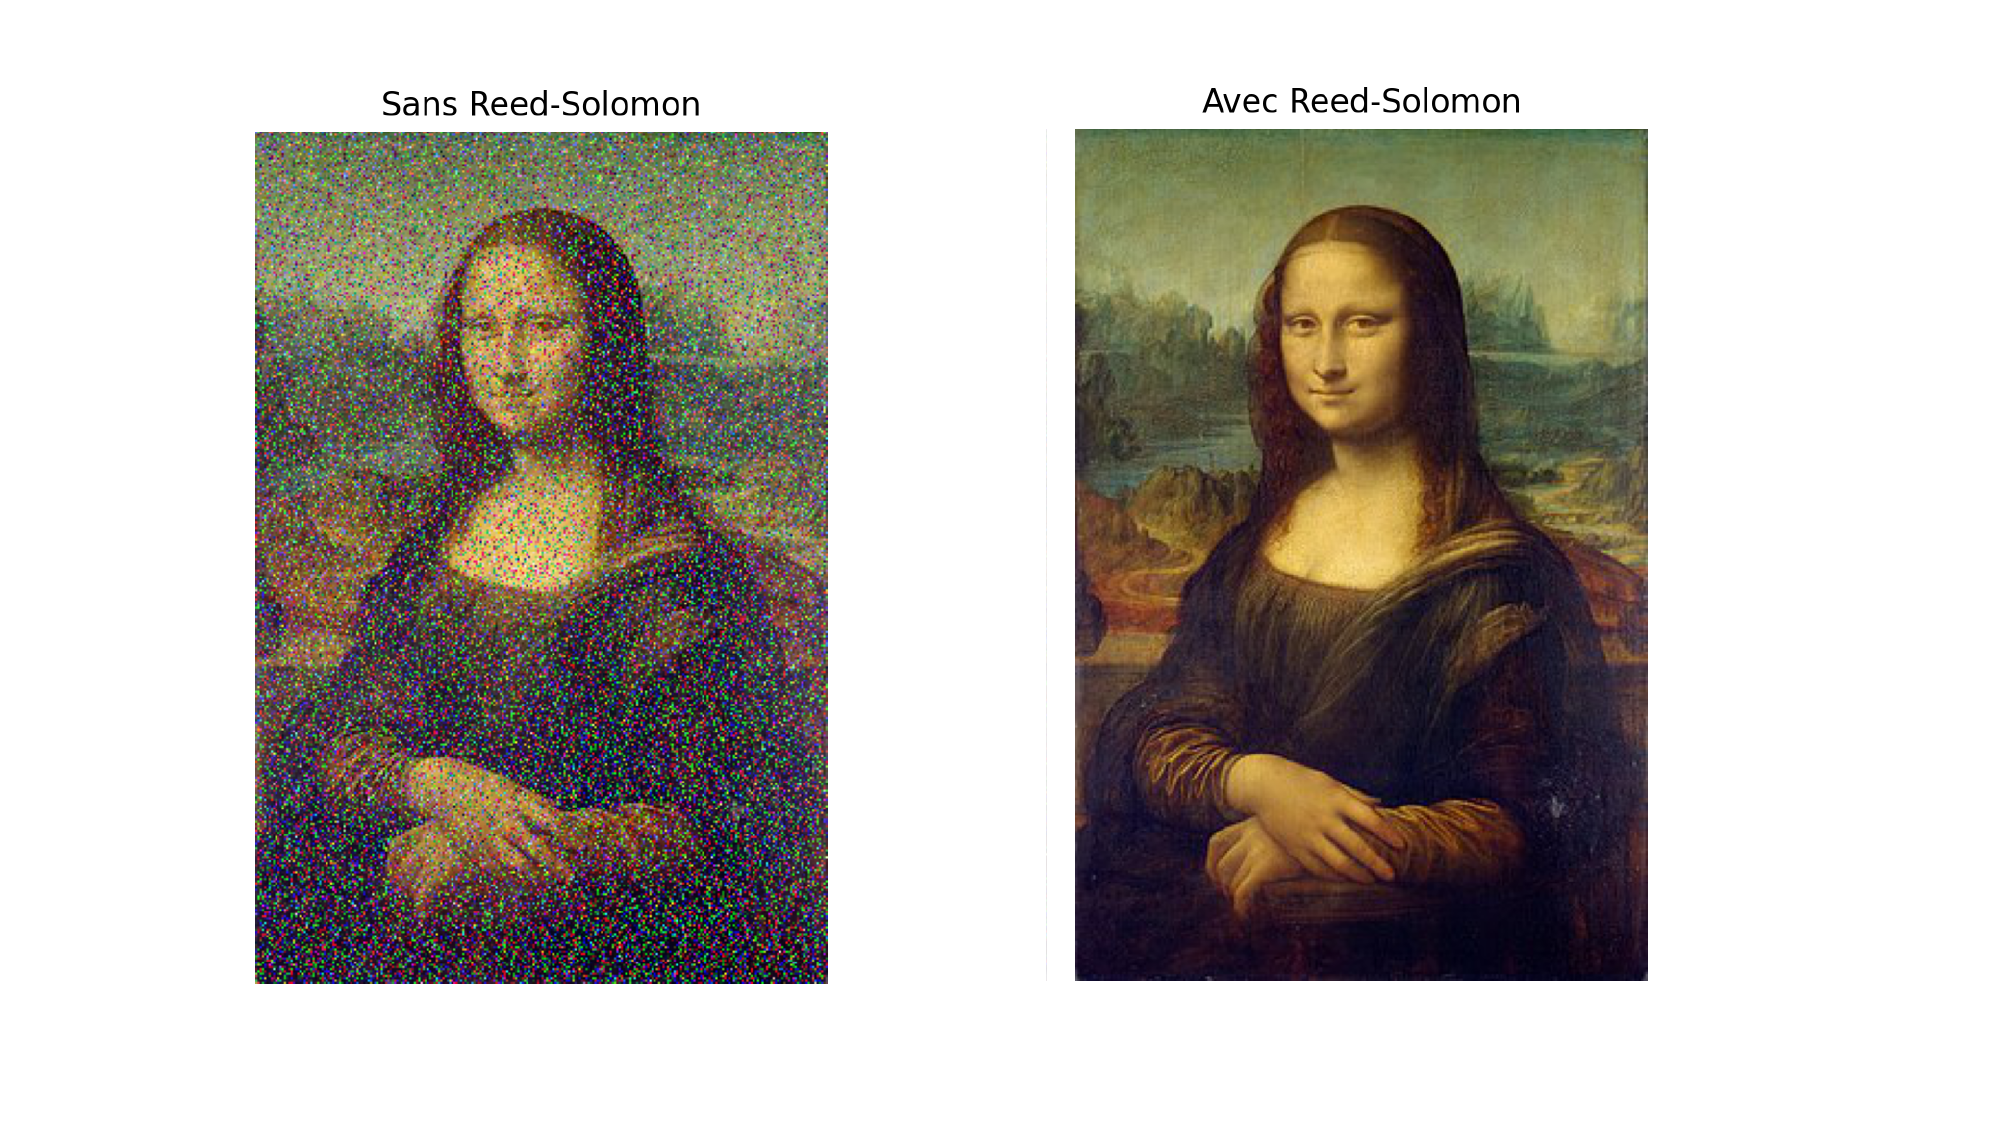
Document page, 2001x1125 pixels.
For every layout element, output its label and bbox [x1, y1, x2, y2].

list [1046, 87, 1676, 1011]
picture [224, 87, 854, 1011]
